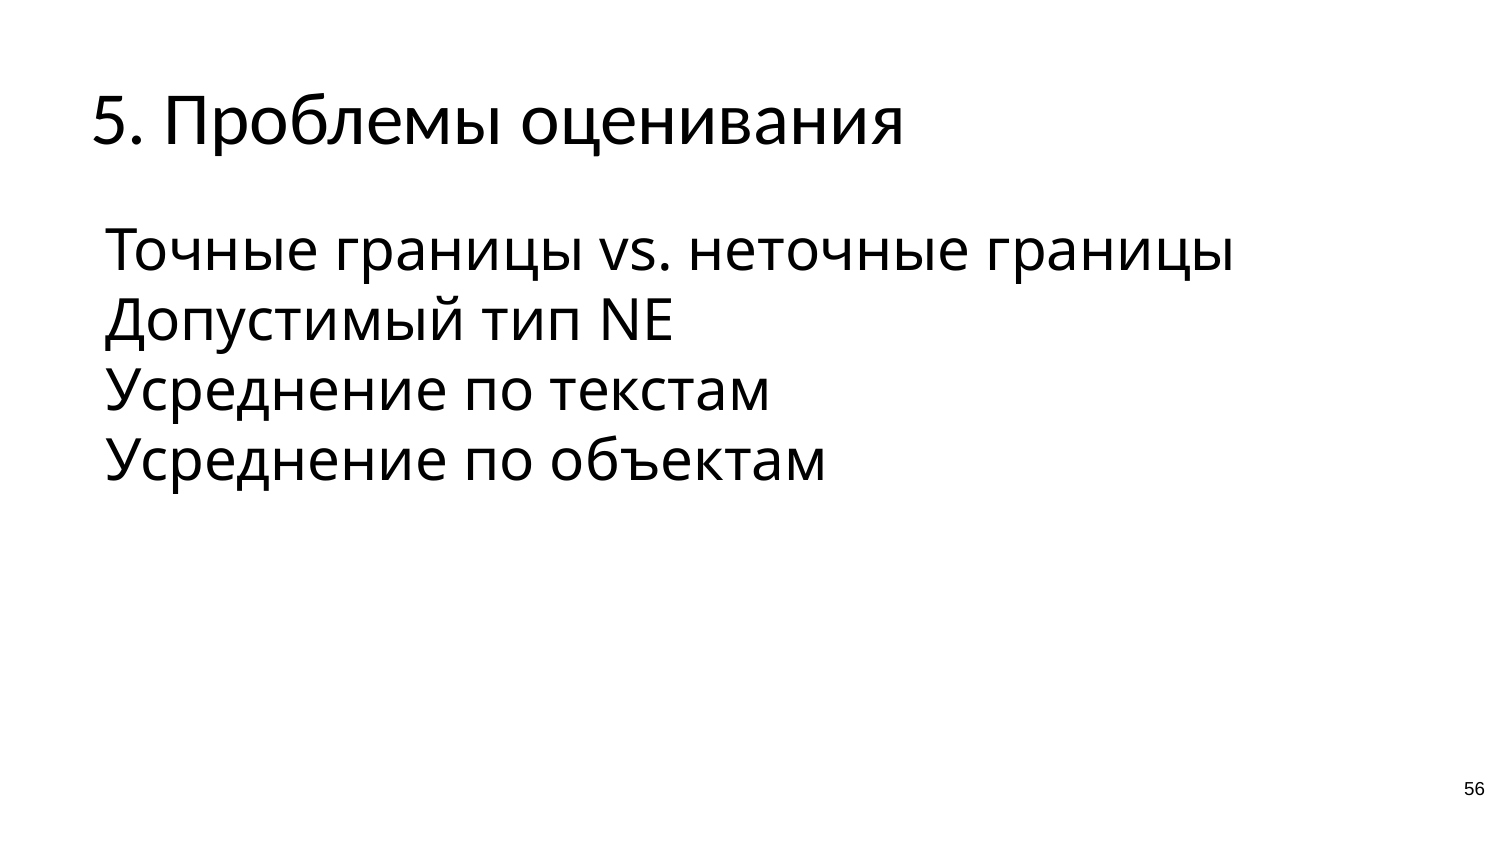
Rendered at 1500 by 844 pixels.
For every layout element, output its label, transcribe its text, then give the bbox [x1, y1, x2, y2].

title 5. Проблемы оценивания [75, 33, 1425, 175]
list Точные границы vs. неточные границы Допустимый тип NE Усреднение по текстам Усреднение по объектам [75, 196, 1425, 808]
slide_number 56 [1149, 768, 1500, 828]
